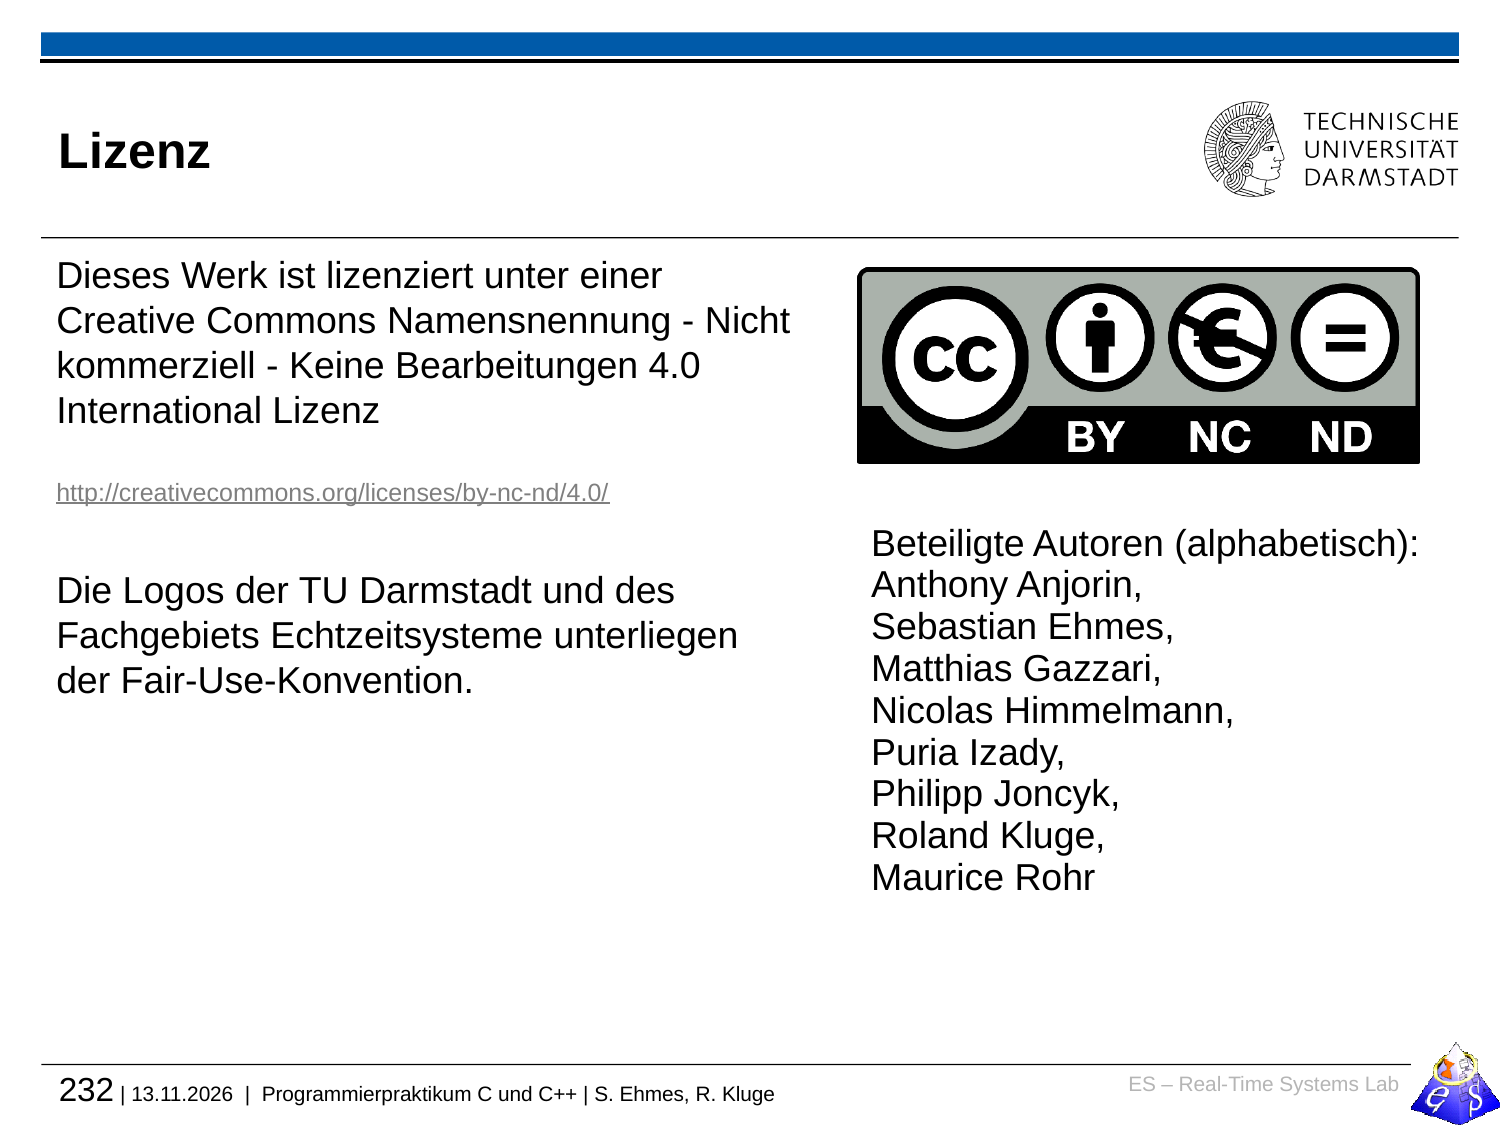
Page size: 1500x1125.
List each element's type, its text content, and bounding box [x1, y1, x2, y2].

picture [1411, 1041, 1500, 1125]
title Lizenz [58, 80, 1187, 218]
picture [857, 266, 1421, 465]
list Dieses Werk ist lizenziert unter einer Creative Commons Namensnennung - Nicht kommerziell - Keine Bearbeitungen 4.0 International Lizenz http://creativecommons.org/licenses/by-nc-nd/4.0/ Die Logos der TU Darmstadt und des Fachgebiets Echtzeitsysteme unterliegen der Fair-Use-Konvention. [41, 243, 809, 1059]
picture [1187, 84, 1483, 214]
text_box Beteiligte Autoren (alphabetisch): Anthony Anjorin, Sebastian Ehmes, Matthias Gazzari, Nicolas Himmelmann, Puria Izady, Philipp Joncyk, Roland Kluge, Maurice Rohr [856, 515, 1455, 907]
